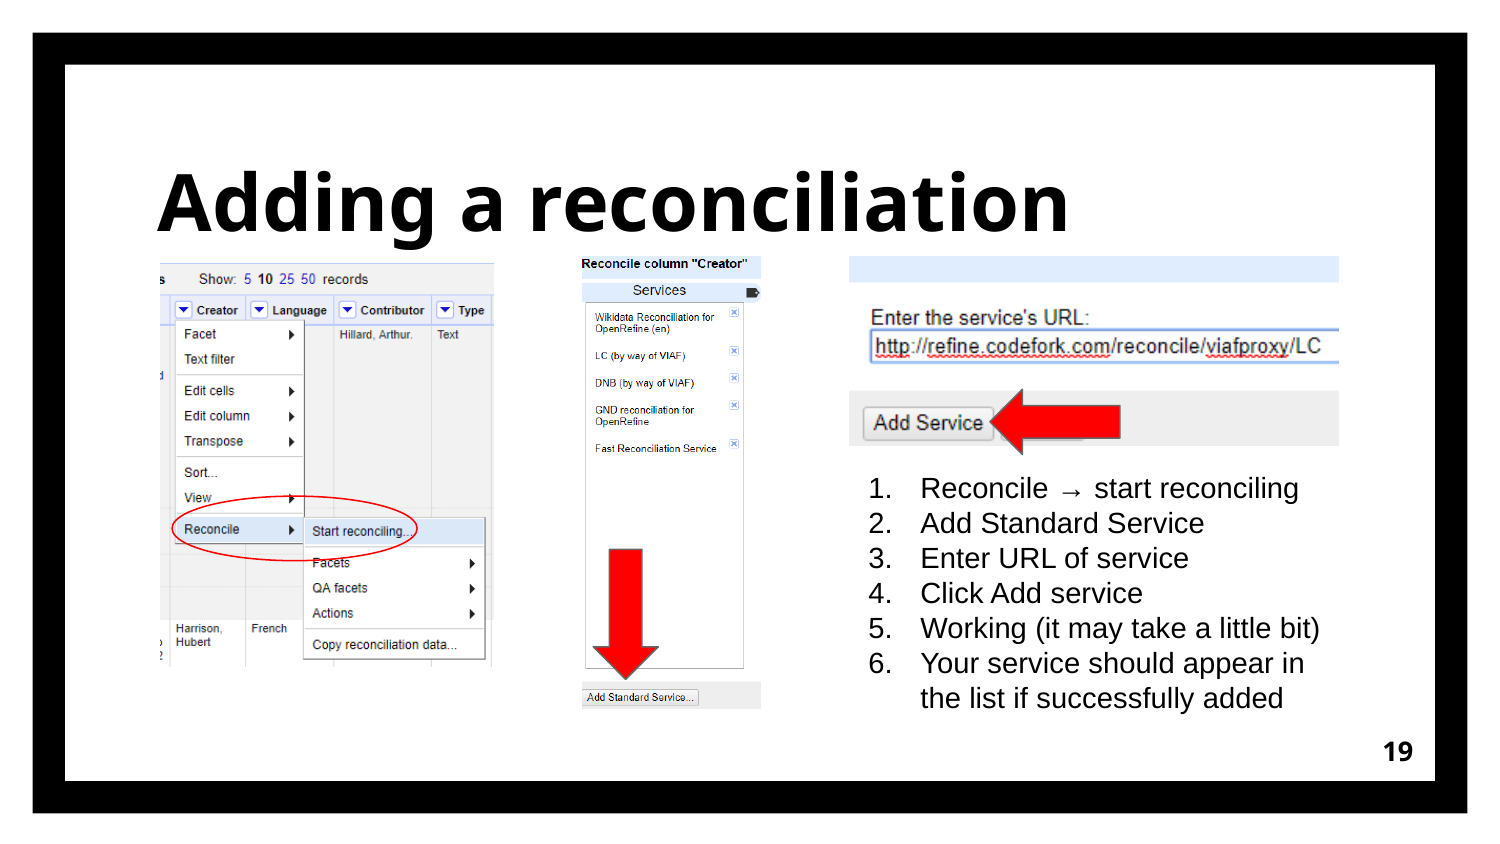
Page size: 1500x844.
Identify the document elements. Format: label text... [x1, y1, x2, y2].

text_box Reconcile → start reconciling Add Standard Service Enter URL of service Click Add service Working (it may take a little bit) Your service should appear in the list if successfully added [830, 454, 1339, 546]
title Adding a reconciliation service [142, 137, 1358, 288]
picture [582, 255, 761, 709]
picture [160, 263, 494, 667]
picture [849, 255, 1339, 446]
slide_number ‹#› [1338, 720, 1429, 786]
